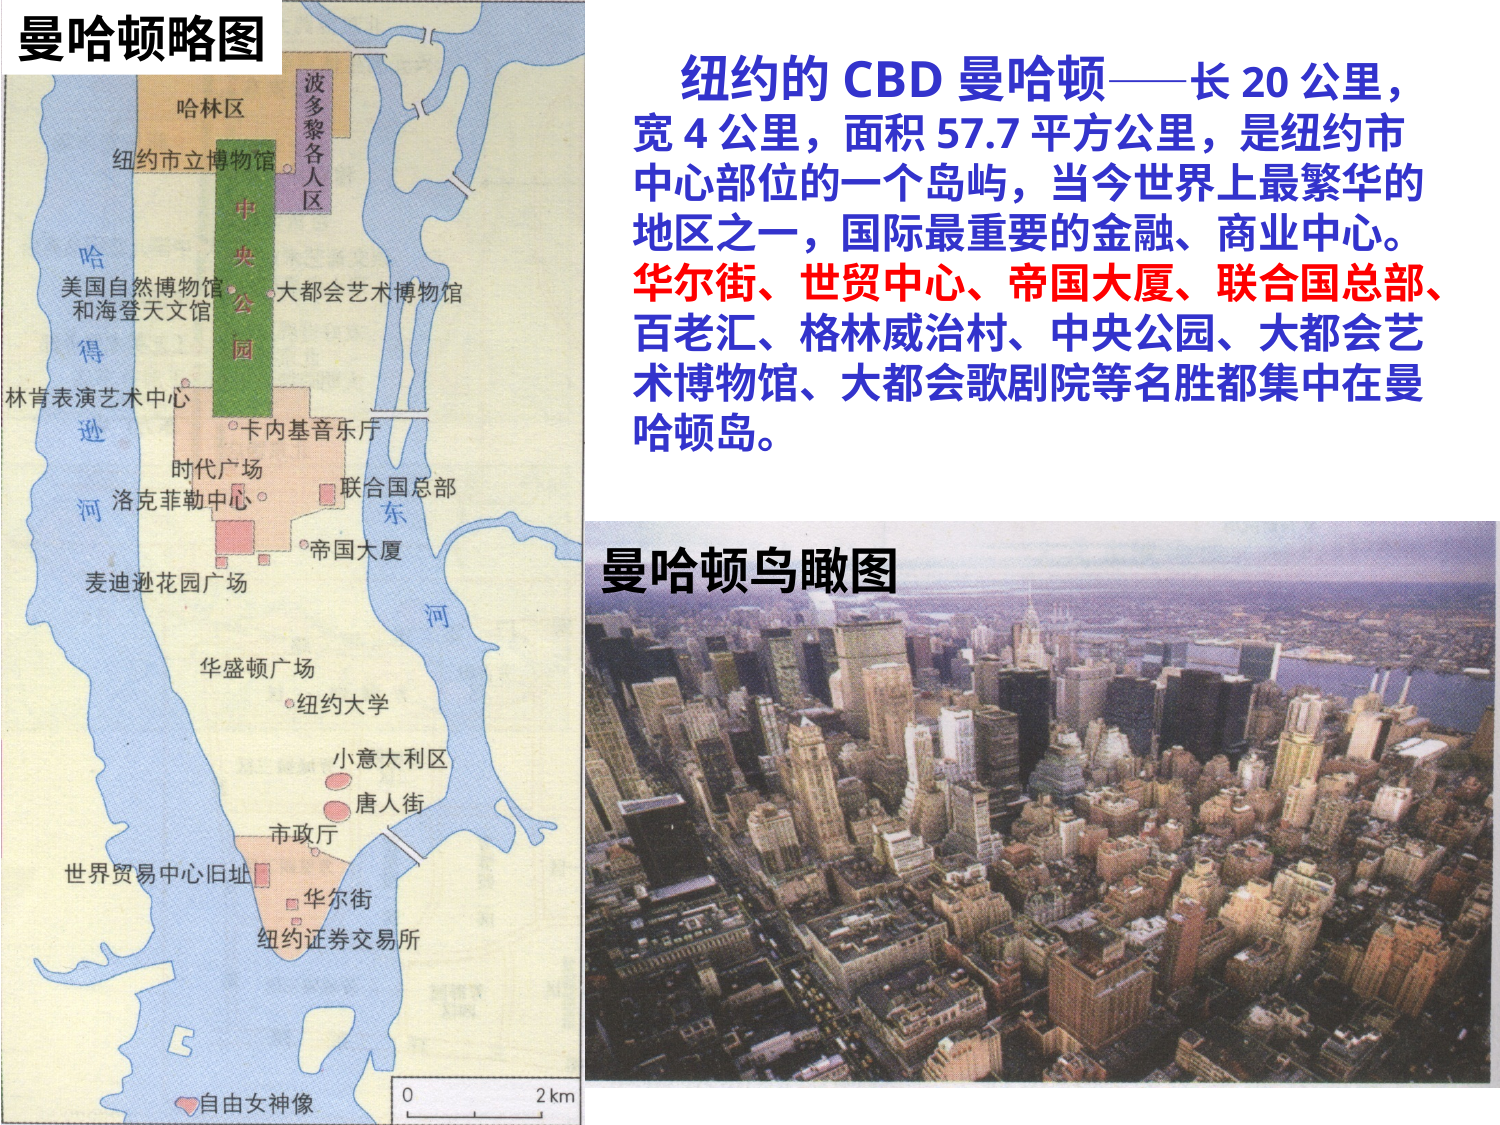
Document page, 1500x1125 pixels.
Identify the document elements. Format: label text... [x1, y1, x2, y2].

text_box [589, 521, 1500, 1088]
text_box 纽约的CBD曼哈顿——长20公里，宽4公里，面积57.7平方公里，是纽约市中心部位的一个岛屿，当今世界上最繁华的地区之一，国际最重要的金融、商业中心。华尔街、世贸中心、帝国大厦、联合国总部、百老汇、格林威治村、中央公园、大都会艺术博物馆、大都会歌剧院等名胜都集中在曼哈顿岛。 [617, 39, 1457, 465]
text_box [0, 0, 585, 1125]
